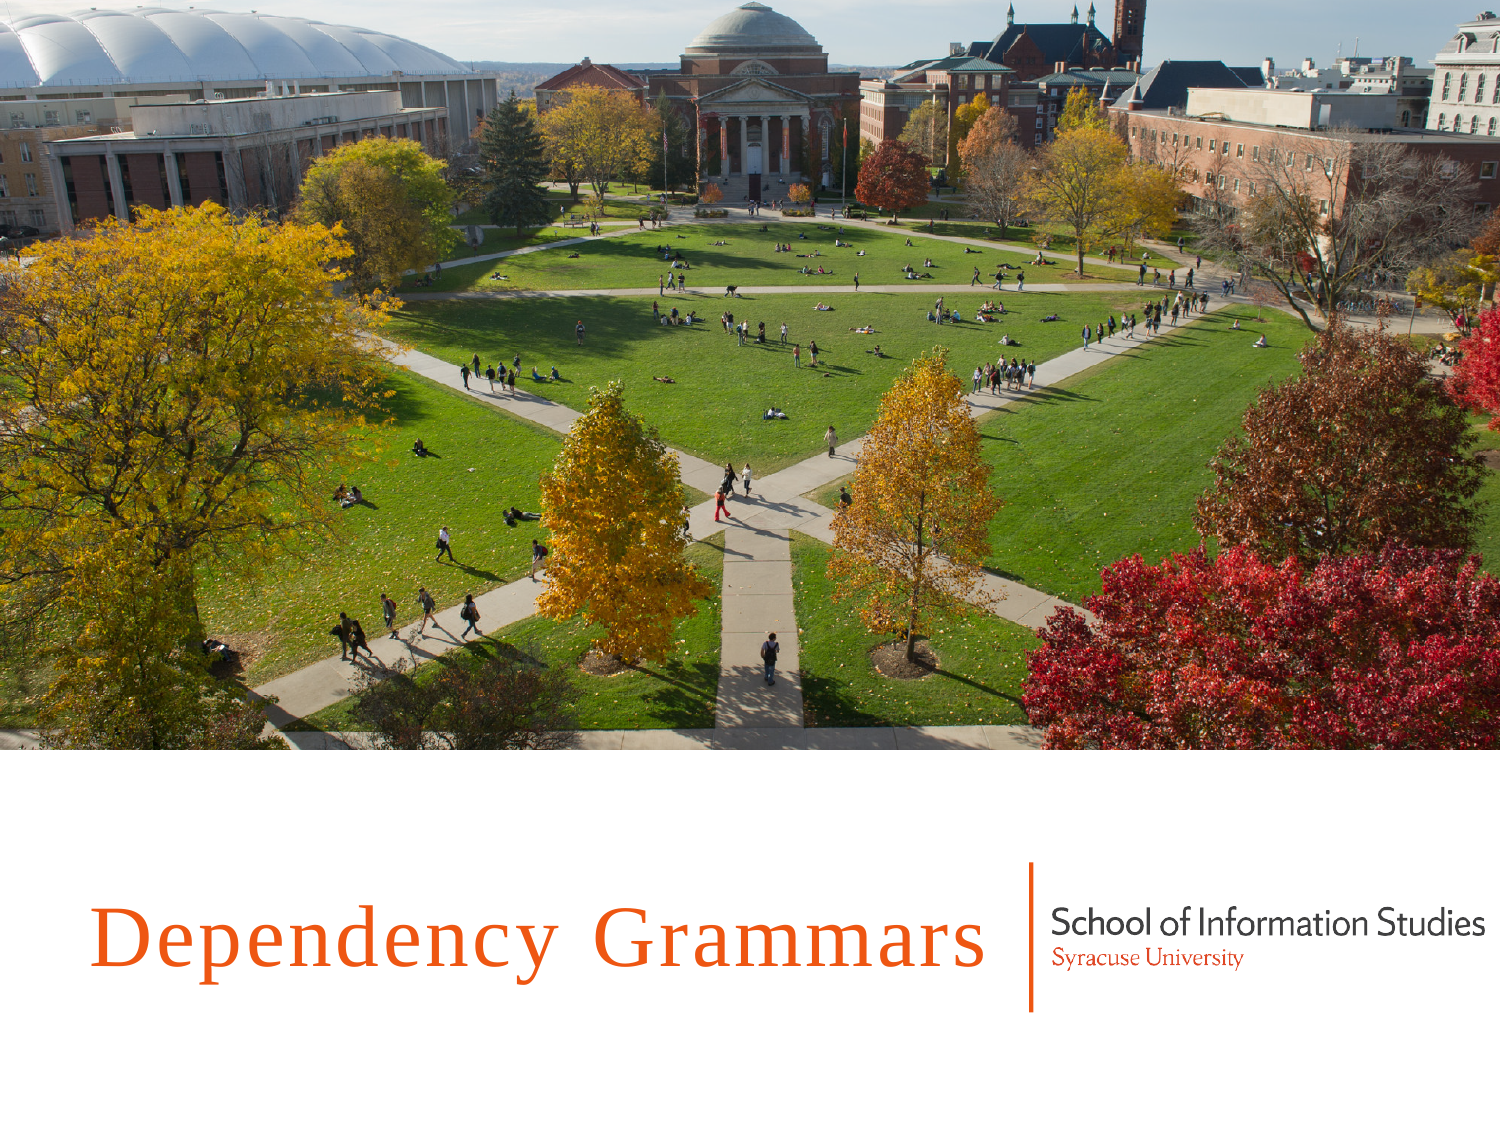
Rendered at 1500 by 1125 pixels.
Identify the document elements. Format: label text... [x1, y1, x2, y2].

picture [0, 0, 1500, 751]
picture [1160, 906, 1191, 936]
text_box Dependency Grammars [87, 877, 996, 985]
picture [1200, 906, 1485, 936]
picture [1052, 947, 1244, 971]
